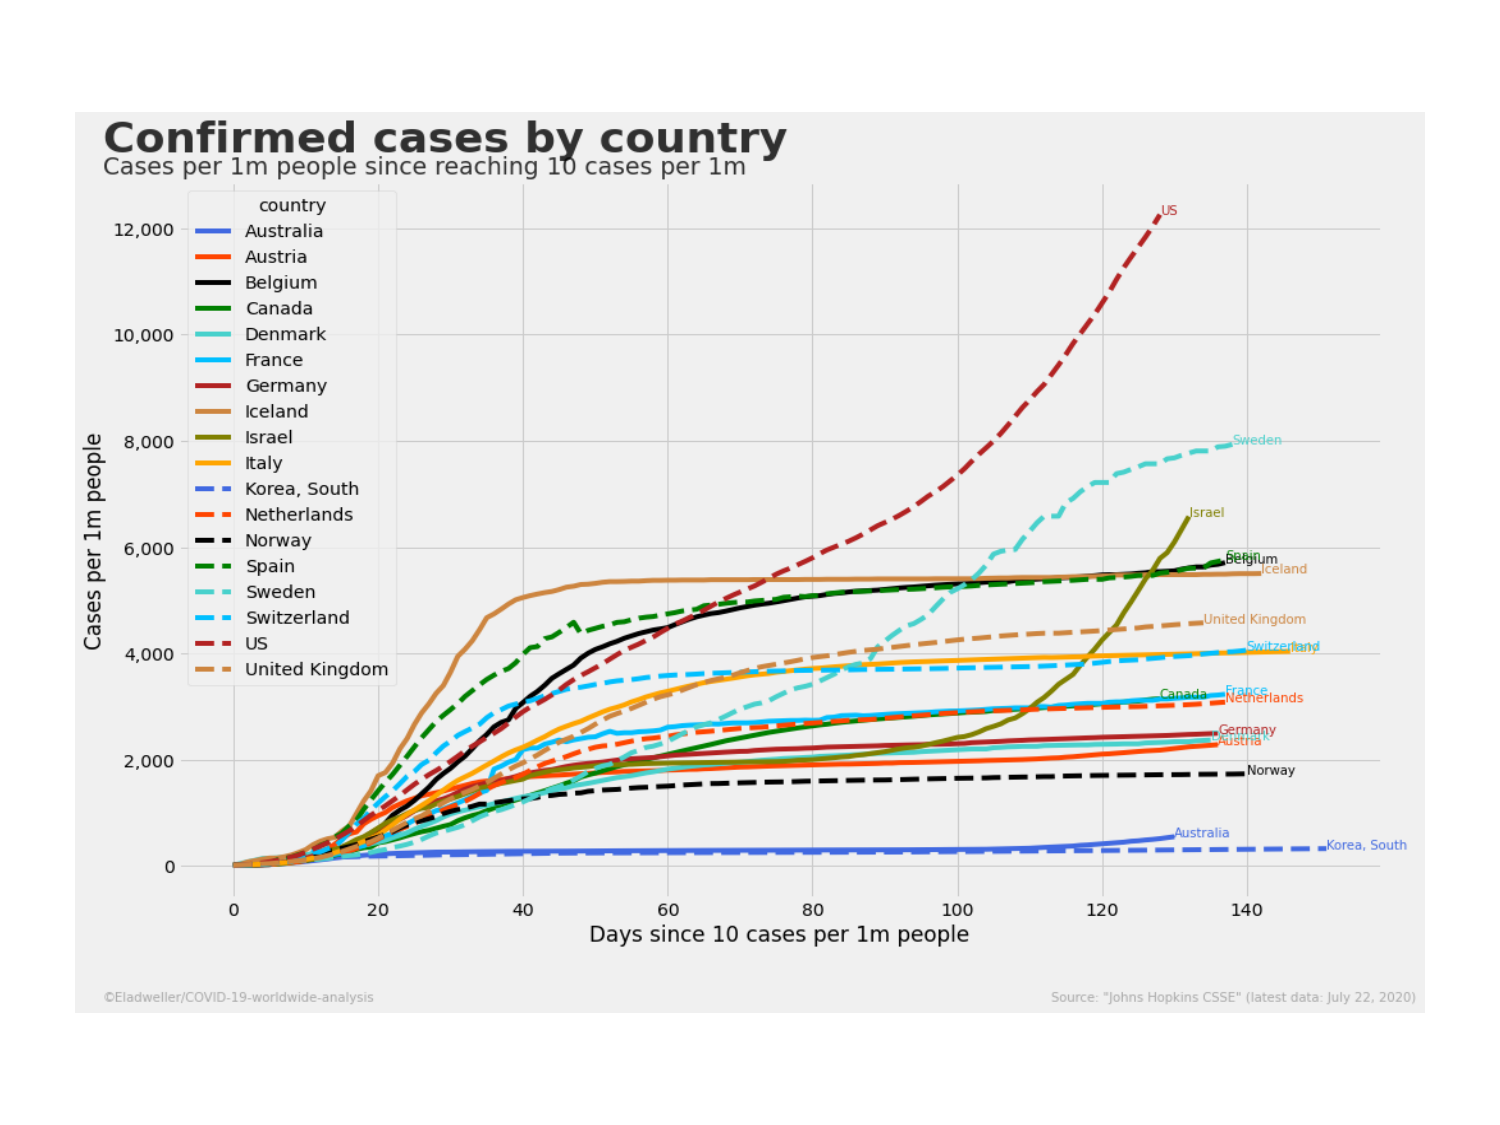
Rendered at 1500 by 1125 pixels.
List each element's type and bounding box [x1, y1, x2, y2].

picture [74, 112, 1426, 1013]
